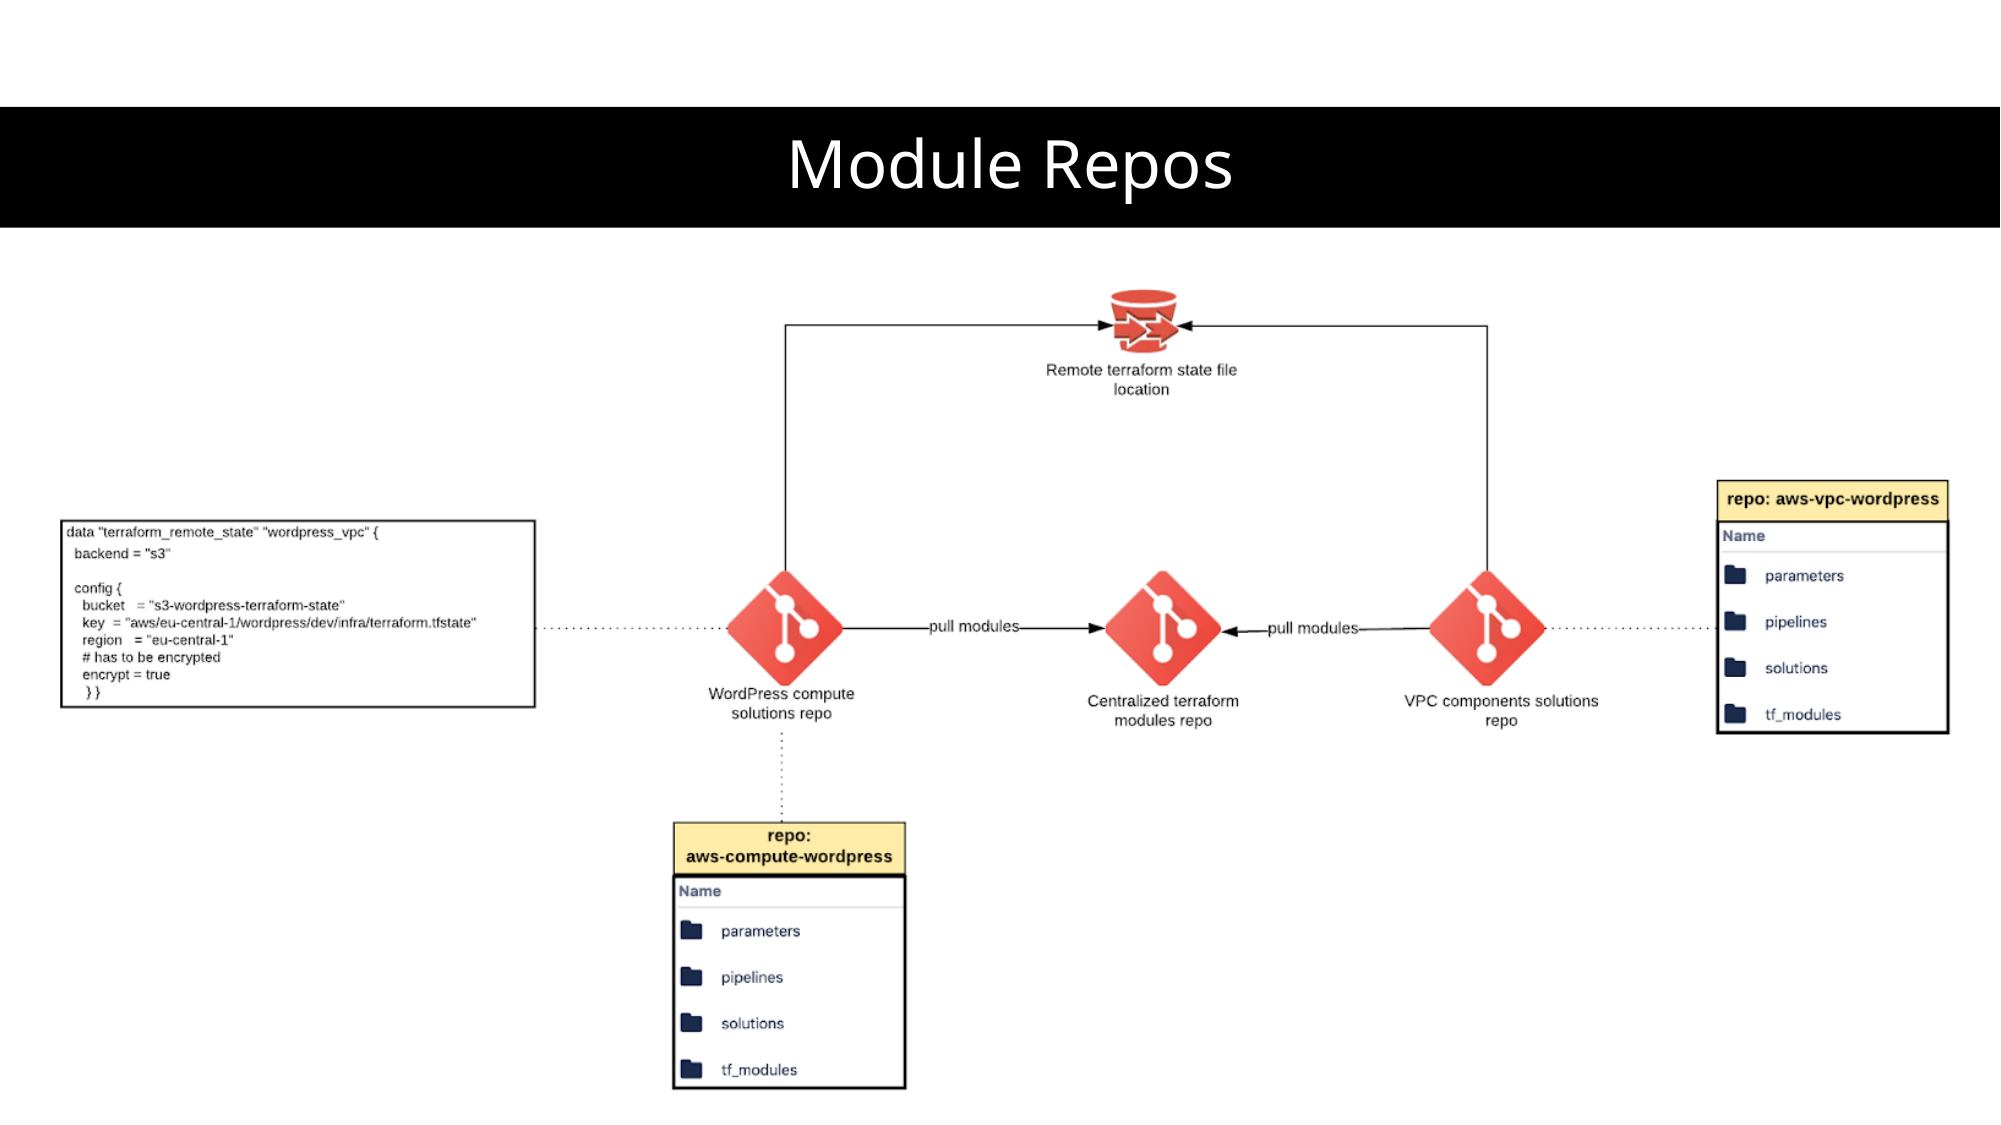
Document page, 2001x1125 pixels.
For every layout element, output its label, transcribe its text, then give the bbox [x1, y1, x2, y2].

text_box Module Repos [91, 105, 1931, 228]
picture [26, 229, 1985, 1125]
text_box [0, 106, 2000, 229]
